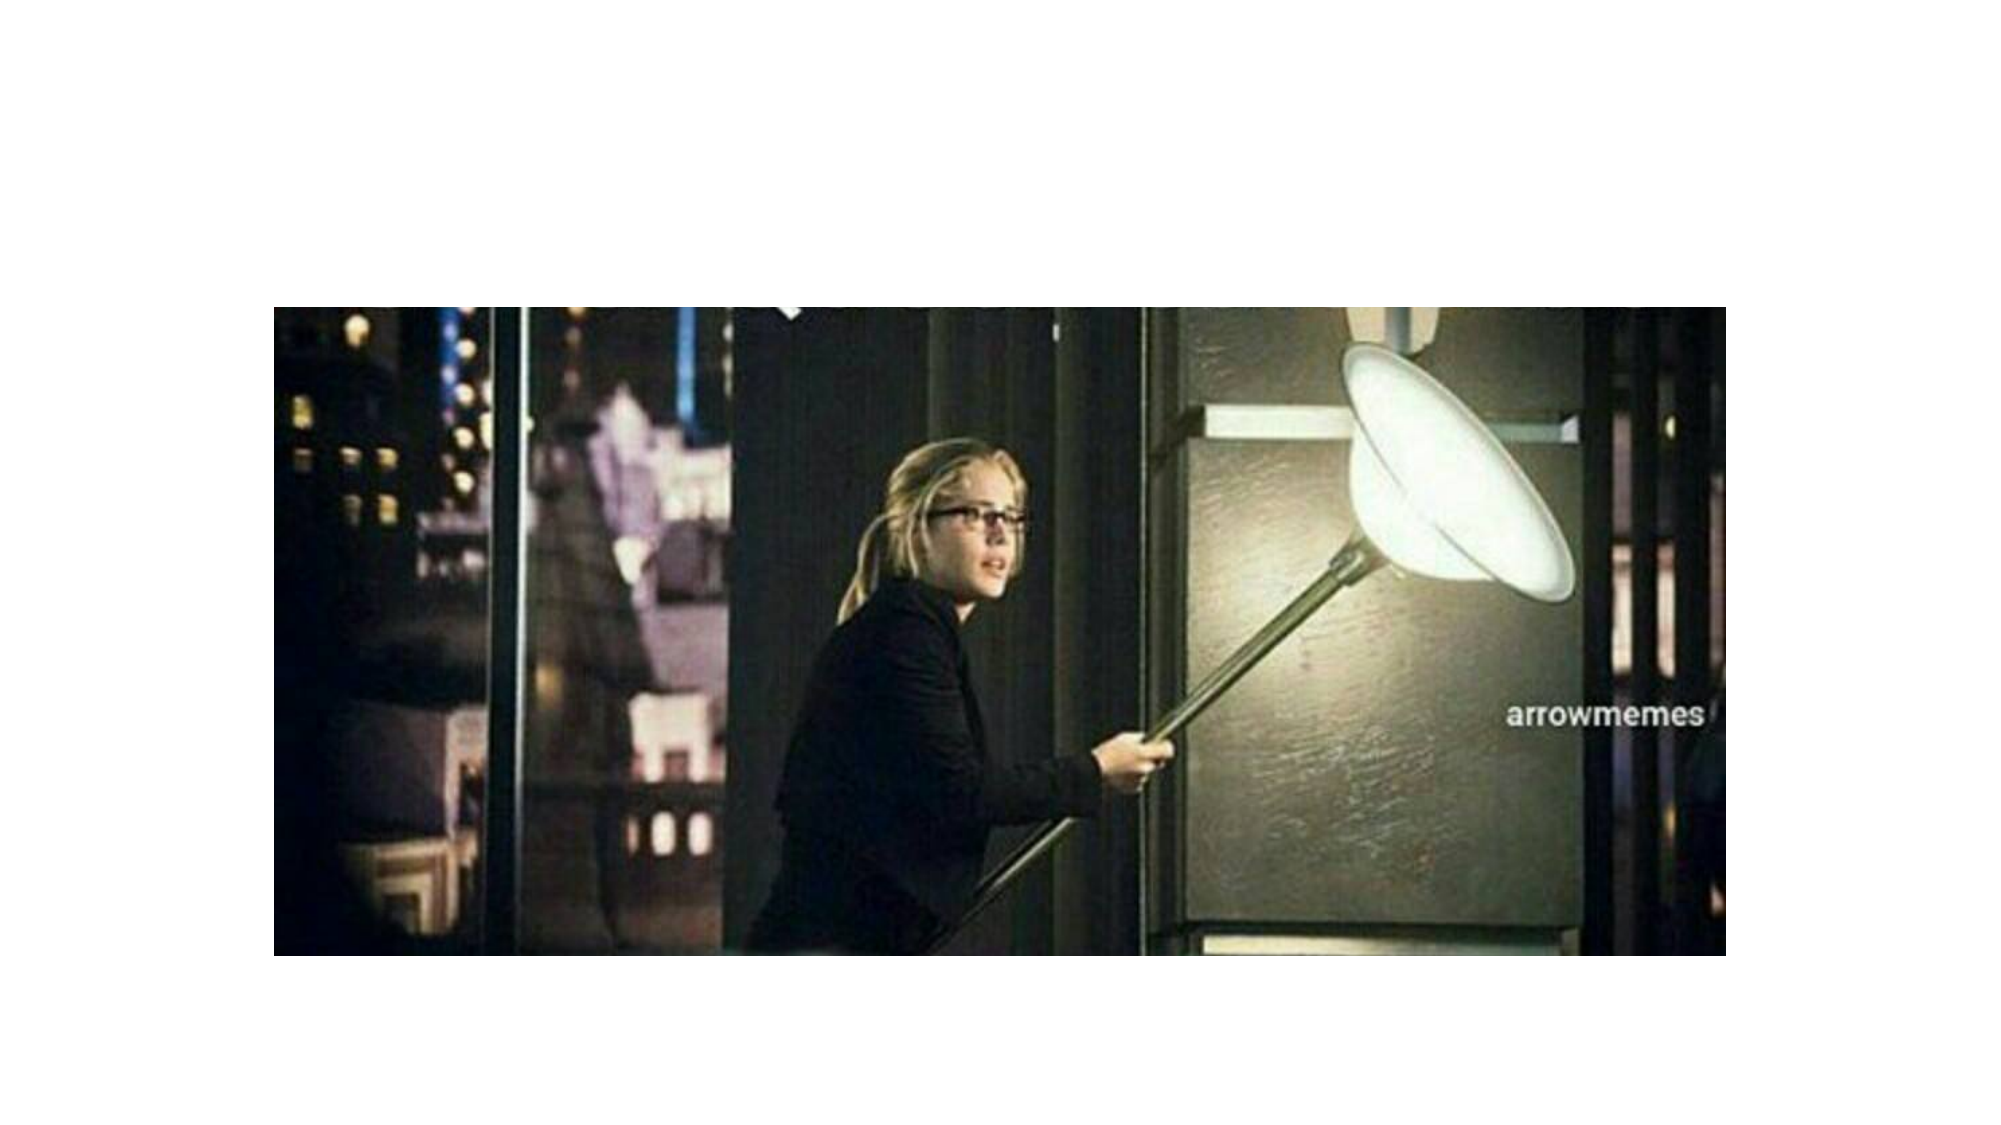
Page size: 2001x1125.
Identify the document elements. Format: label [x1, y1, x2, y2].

picture [274, 307, 1726, 956]
